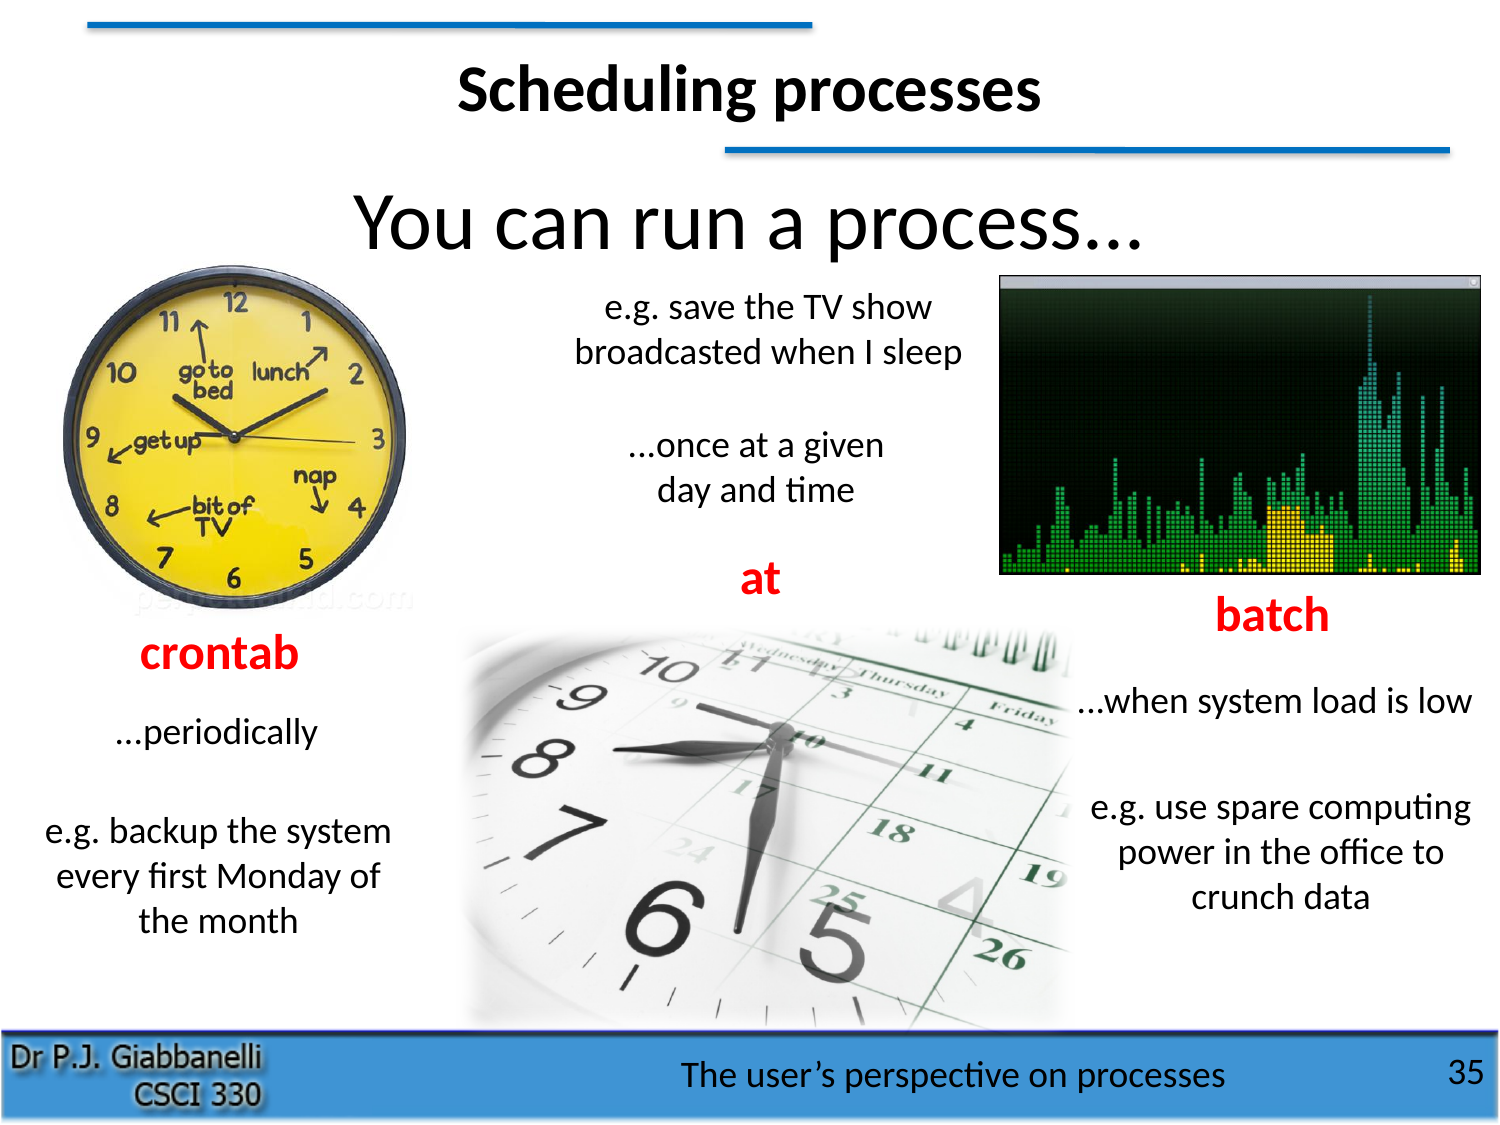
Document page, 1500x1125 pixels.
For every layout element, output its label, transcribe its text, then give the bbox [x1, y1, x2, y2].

text_box e.g. use spare computing power in the office to crunch data [1079, 774, 1500, 925]
picture [999, 274, 1481, 576]
text_box ...when system load is low [1079, 668, 1500, 729]
text_box You can run a process... [0, 158, 1500, 274]
text_box batch [1199, 585, 1425, 650]
text_box ...once at a given day and time [587, 412, 925, 518]
text_box crontab [124, 626, 350, 688]
text_box Scheduling processes [0, 37, 1500, 133]
text_box at [724, 537, 950, 613]
text_box e.g. backup the system every first Monday of the month [24, 798, 413, 949]
text_box ...periodically [99, 699, 338, 760]
picture [0, 624, 1500, 1125]
text_box e.g. save the TV show broadcasted when I sleep [512, 274, 998, 380]
picture [56, 261, 413, 619]
